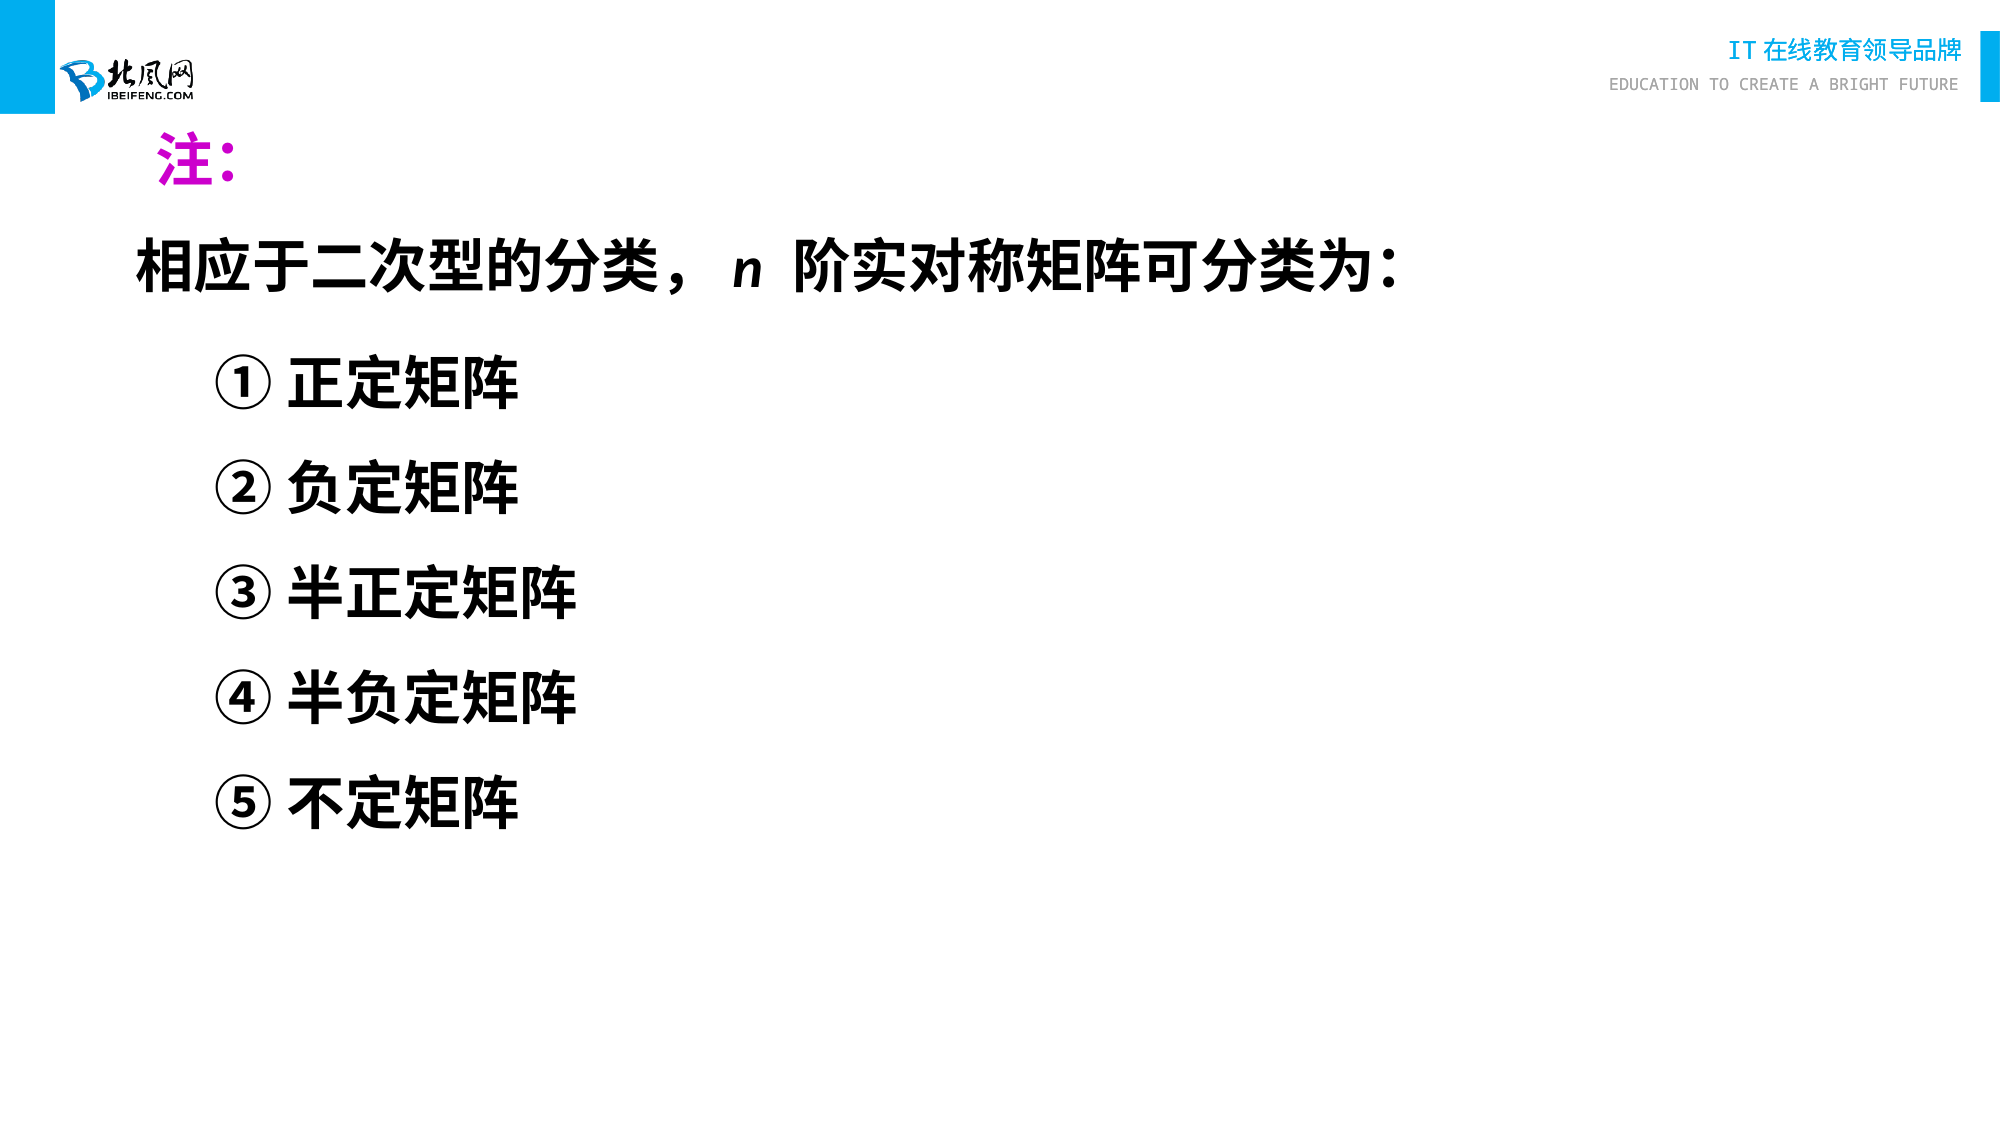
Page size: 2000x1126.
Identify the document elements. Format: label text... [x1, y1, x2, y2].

text_box 相应于二次型的分类，n 阶实对称矩阵可分类为： [117, 220, 2000, 308]
picture [56, 54, 198, 103]
text_box 注： [137, 113, 1115, 202]
text_box ①正定矩阵 ②负定矩阵 ③半正定矩阵 ④半负定矩阵 ⑤不定矩阵 [196, 308, 1260, 846]
